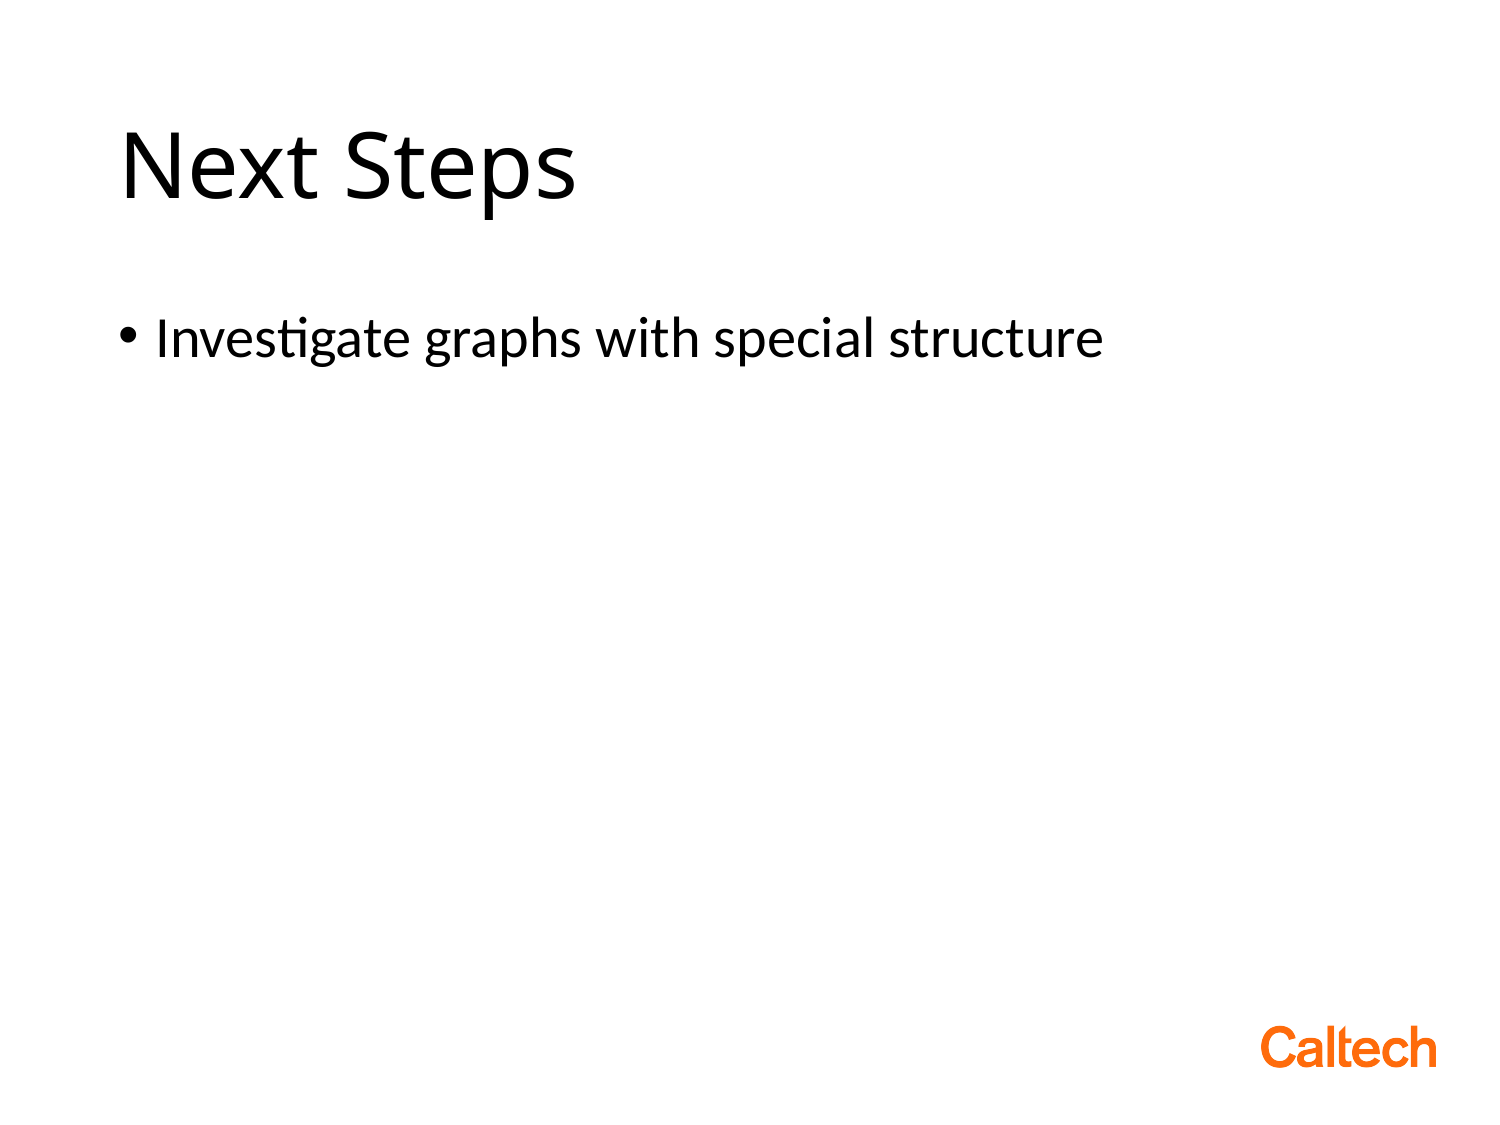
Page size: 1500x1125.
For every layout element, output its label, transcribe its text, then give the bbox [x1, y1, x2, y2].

picture [1261, 1025, 1436, 1068]
title Next Steps [103, 59, 1397, 278]
list Investigate graphs with special structure [103, 299, 1397, 1014]
